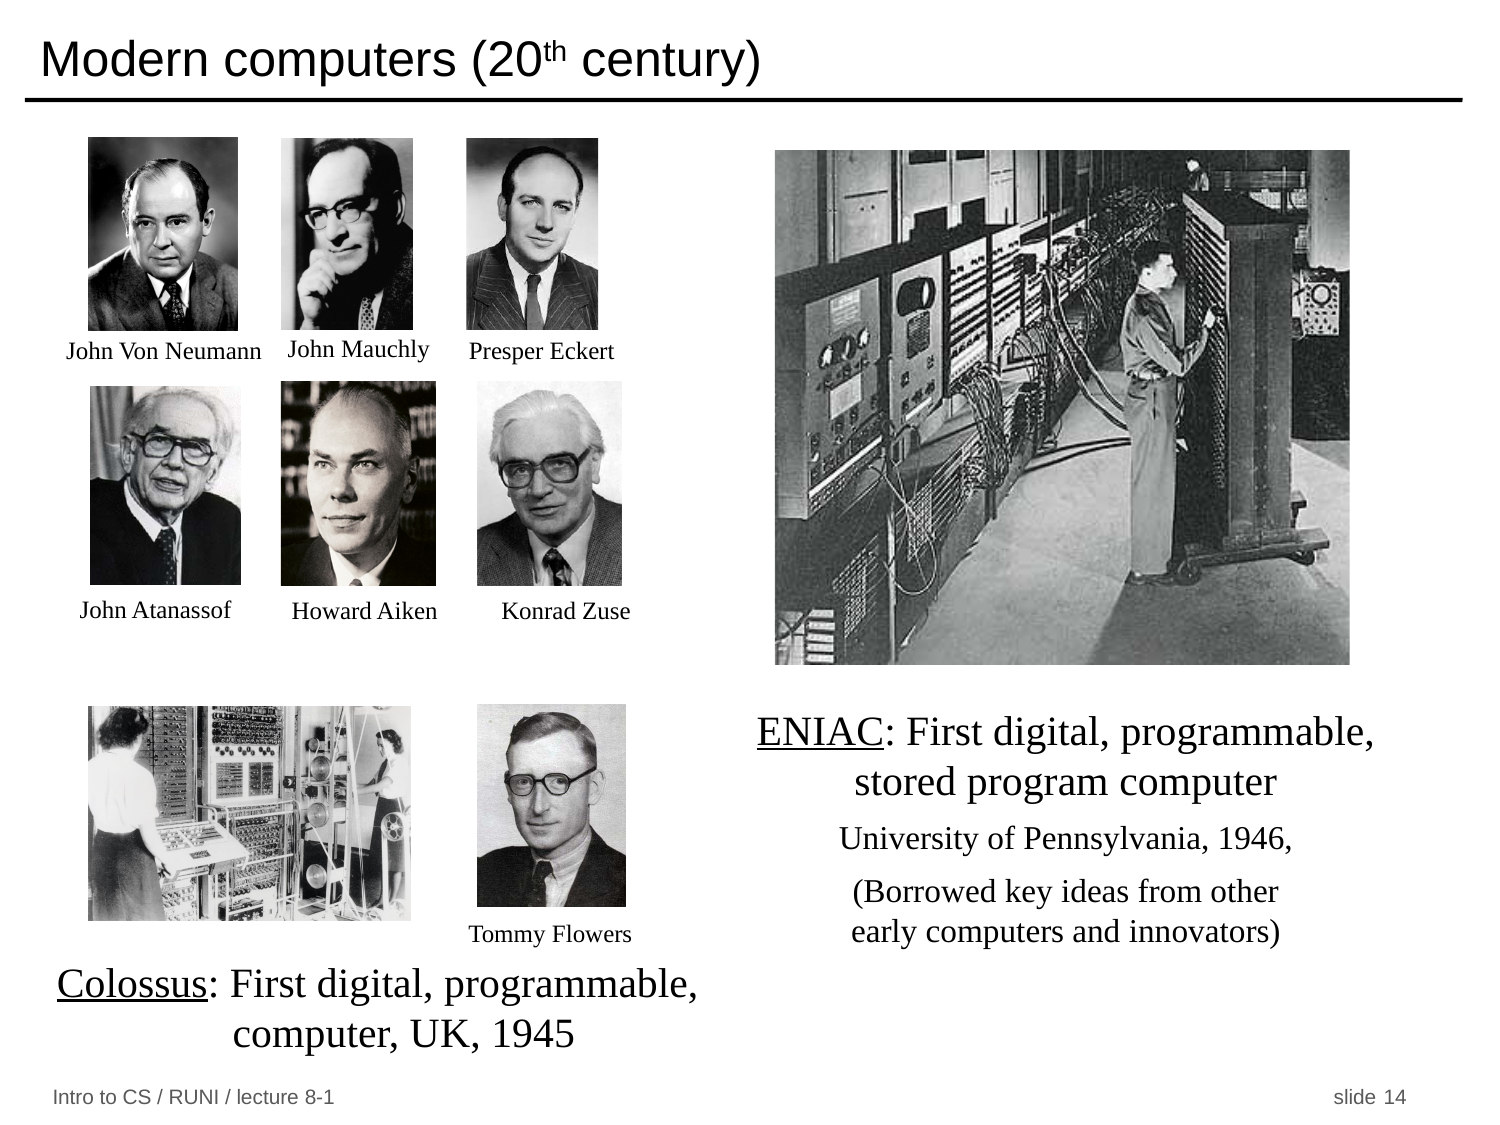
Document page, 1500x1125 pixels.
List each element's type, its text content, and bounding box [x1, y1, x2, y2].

text_box Presper Eckert [436, 326, 648, 372]
text_box John Von Neumann [0, 327, 378, 372]
text_box John Mauchly [254, 325, 461, 371]
picture [89, 386, 242, 586]
text_box Modern computers (20th century) [24, 12, 1463, 100]
text_box Howard Aiken [150, 587, 579, 632]
picture [281, 138, 413, 331]
text_box Konrad Zuse [352, 587, 769, 633]
picture [774, 149, 1350, 665]
picture [476, 381, 622, 586]
picture [280, 380, 437, 586]
text_box John Atanassof [59, 586, 150, 631]
picture [88, 136, 238, 331]
picture [466, 138, 599, 331]
text_box ENIAC: First digital, programmable, stored program computer University of Pennsylvania, 1946, (Borrowed key ideas from other early computers and innovators) [647, 696, 1485, 956]
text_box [0, 704, 797, 1065]
